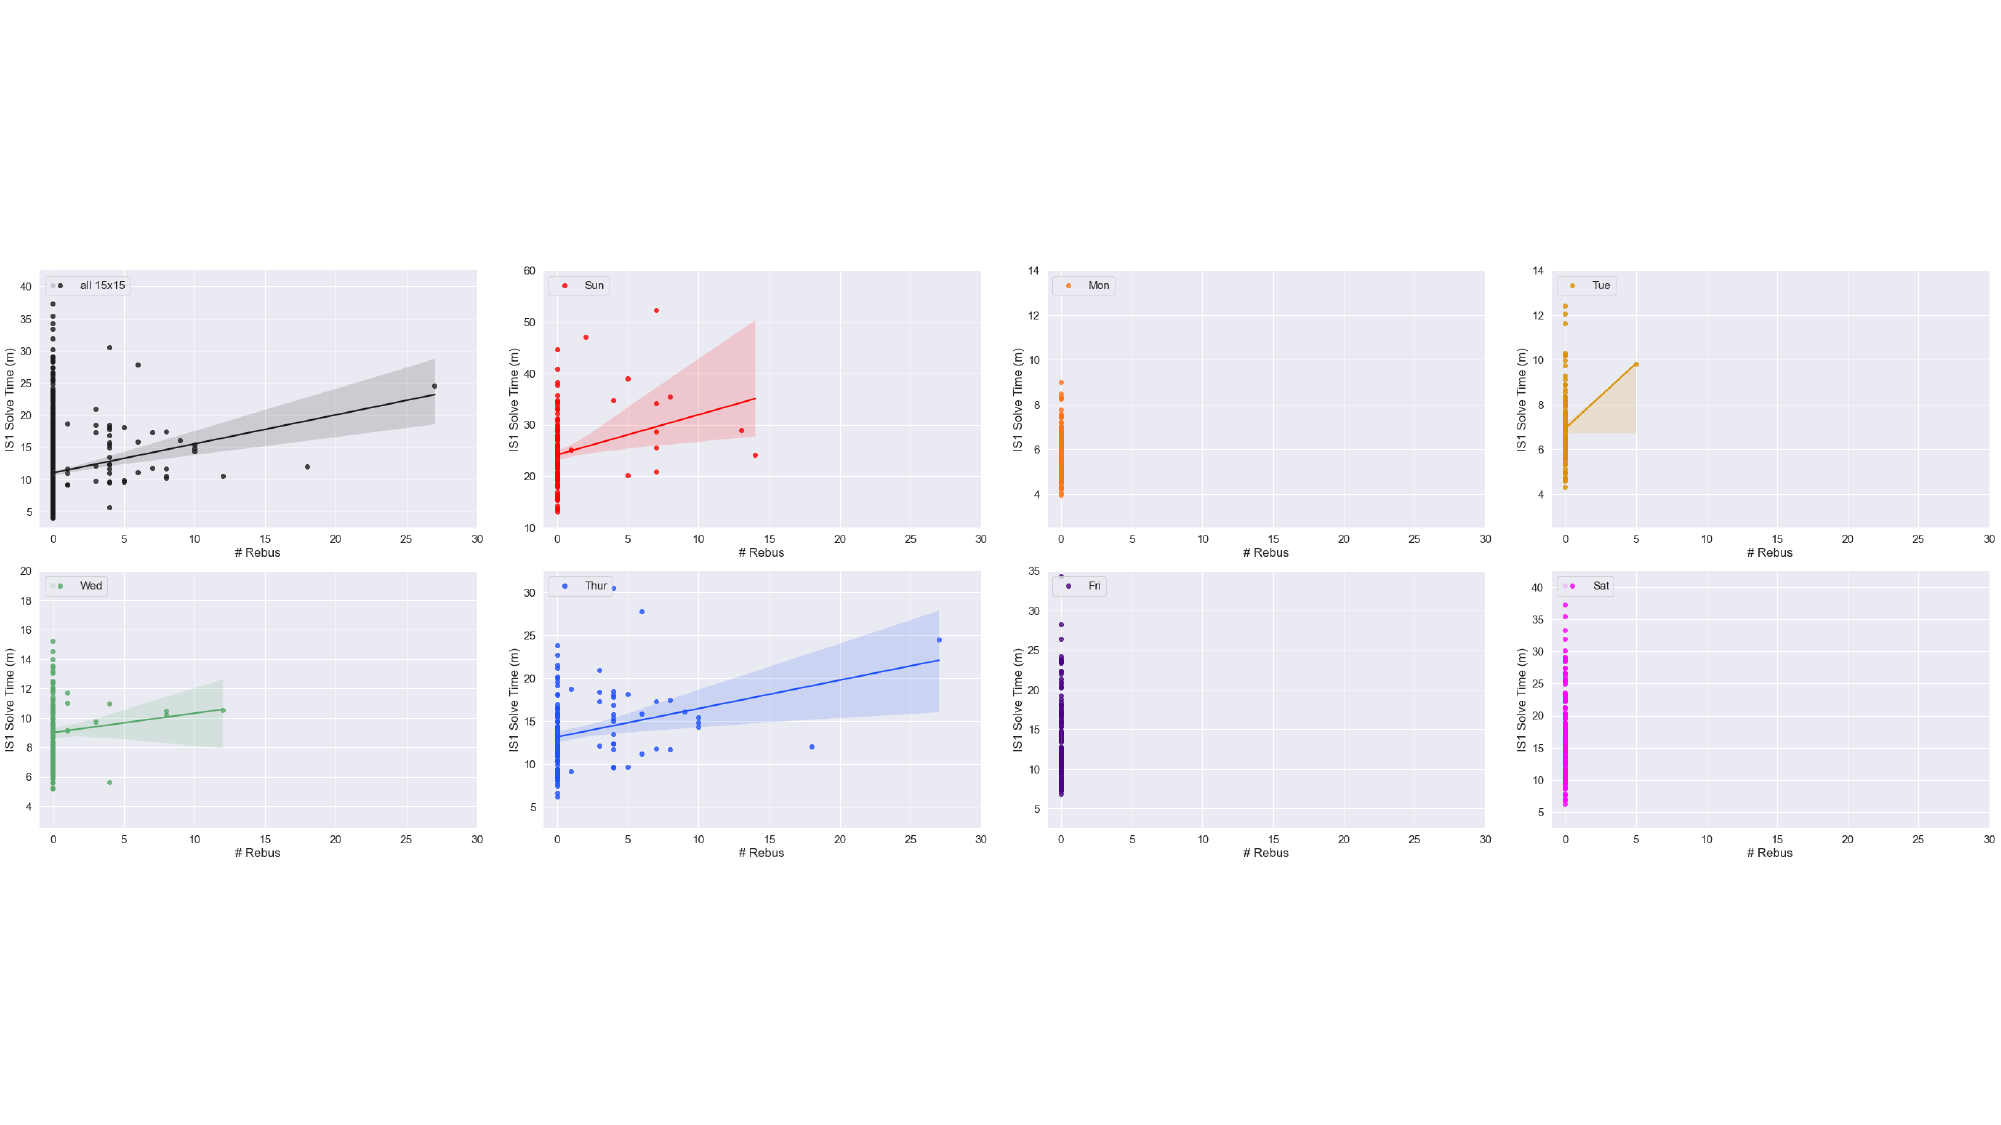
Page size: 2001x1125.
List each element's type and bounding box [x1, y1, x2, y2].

picture [0, 261, 2000, 864]
